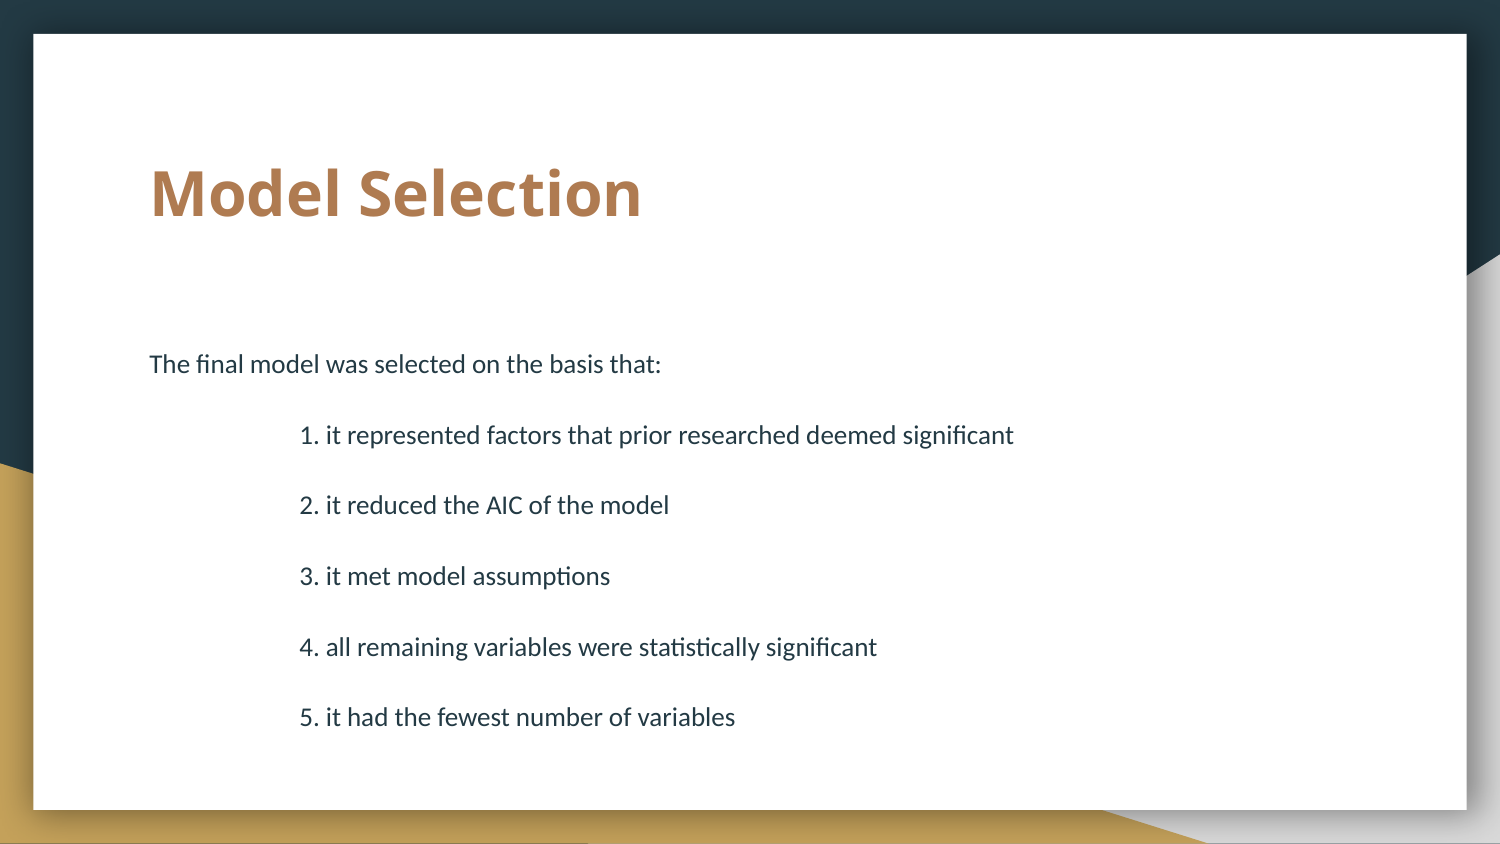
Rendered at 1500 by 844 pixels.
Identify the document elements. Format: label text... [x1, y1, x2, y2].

title Model Selection [134, 138, 1366, 296]
list The final model was selected on the basis that: 1. it represented factors that prior researched deemed significant 2. it reduced the AIC of the model 3. it met model assumptions 4. all remaining variables were statistically significant 5. it had the fewest number of variables [134, 326, 1366, 729]
